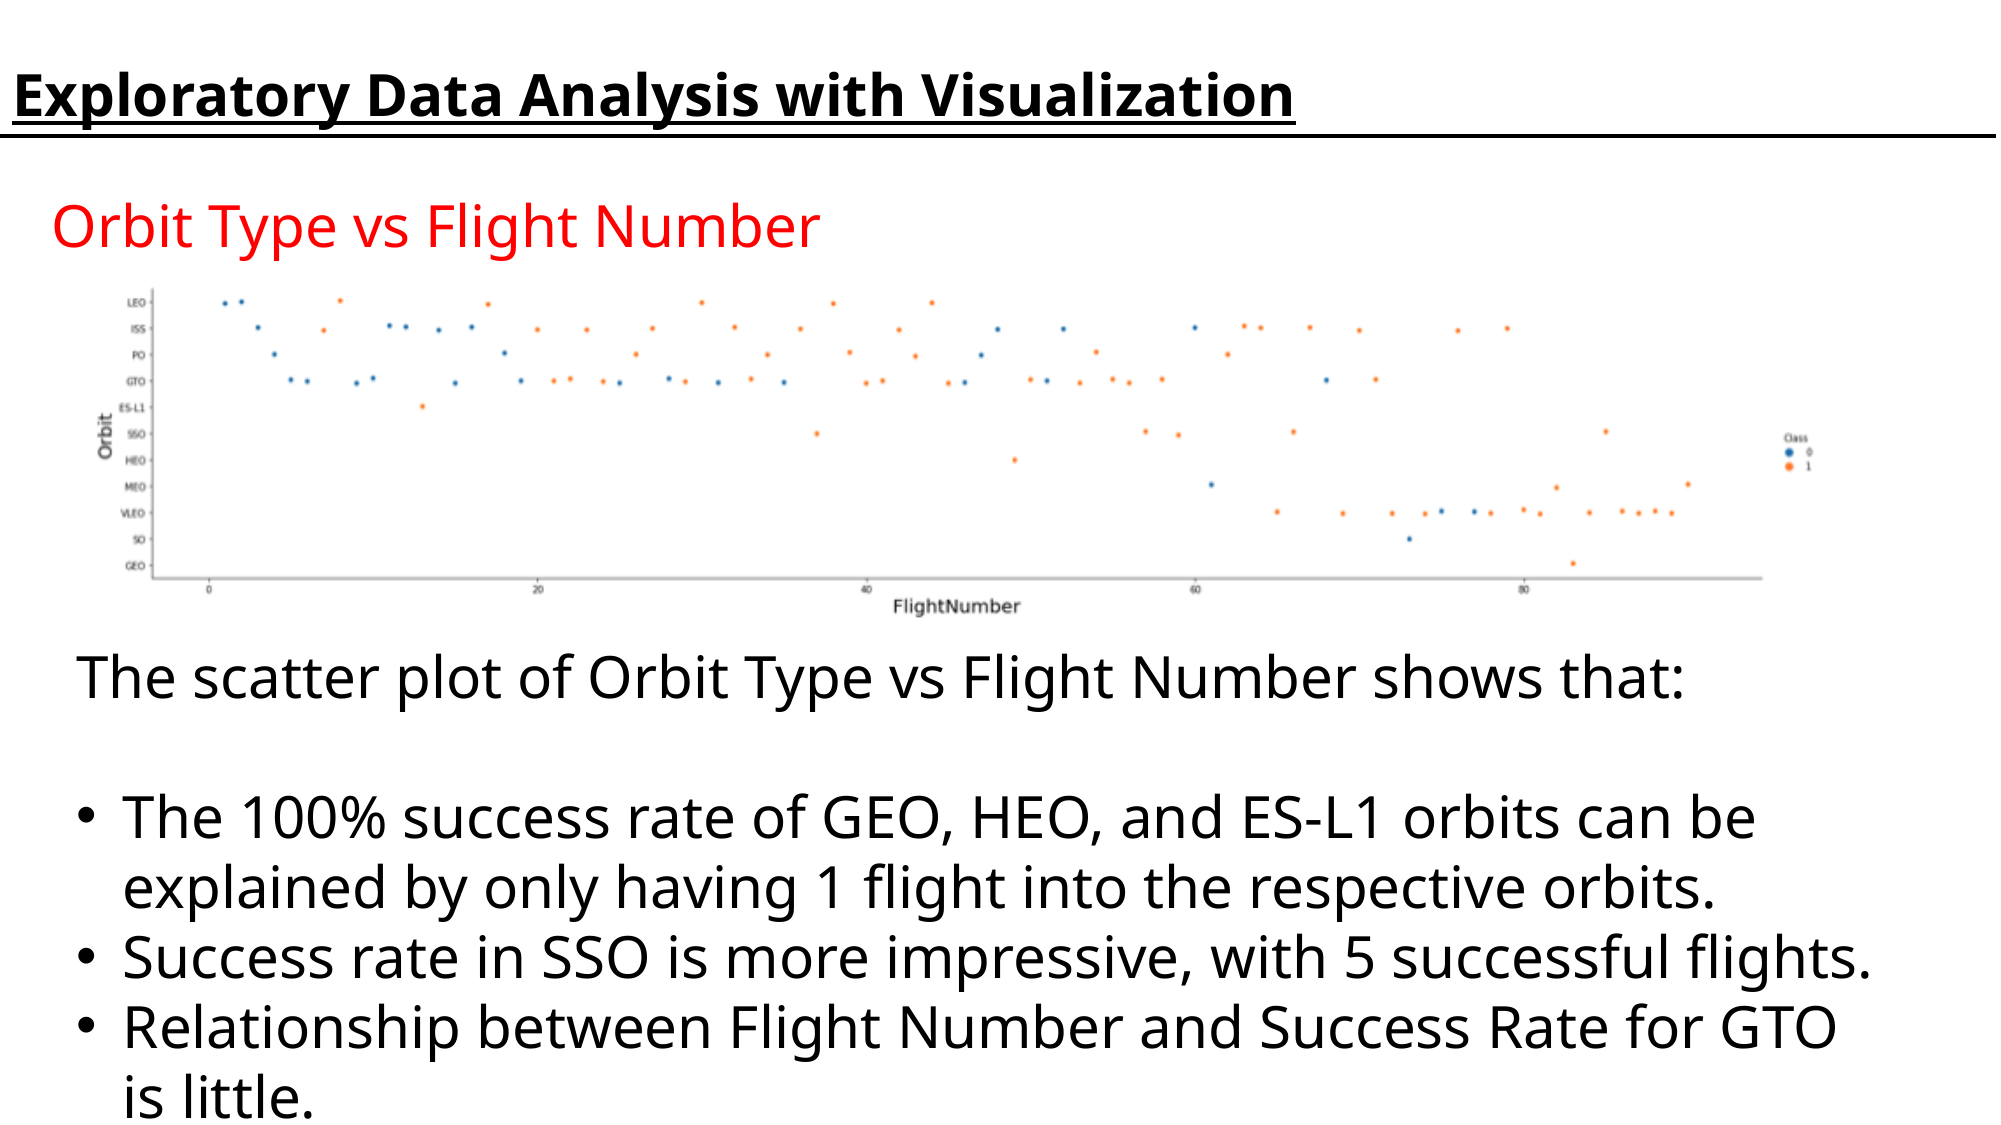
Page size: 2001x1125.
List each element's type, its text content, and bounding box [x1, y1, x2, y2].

picture [91, 274, 1831, 623]
text_box Exploratory Data Analysis with Visualization [0, 58, 1525, 112]
text_box The scatter plot of Orbit Type vs Flight Number shows that: The 100% success rate of GEO, HEO, and ES-L1 orbits can be explained by only having 1 flight into the respective orbits. Success rate in SSO is more impressive, with 5 successful flights. Relationship between Flight Number and Success Rate for GTO is little. [60, 750, 1907, 1125]
title Orbit Type vs Flight Number [36, 191, 1383, 265]
